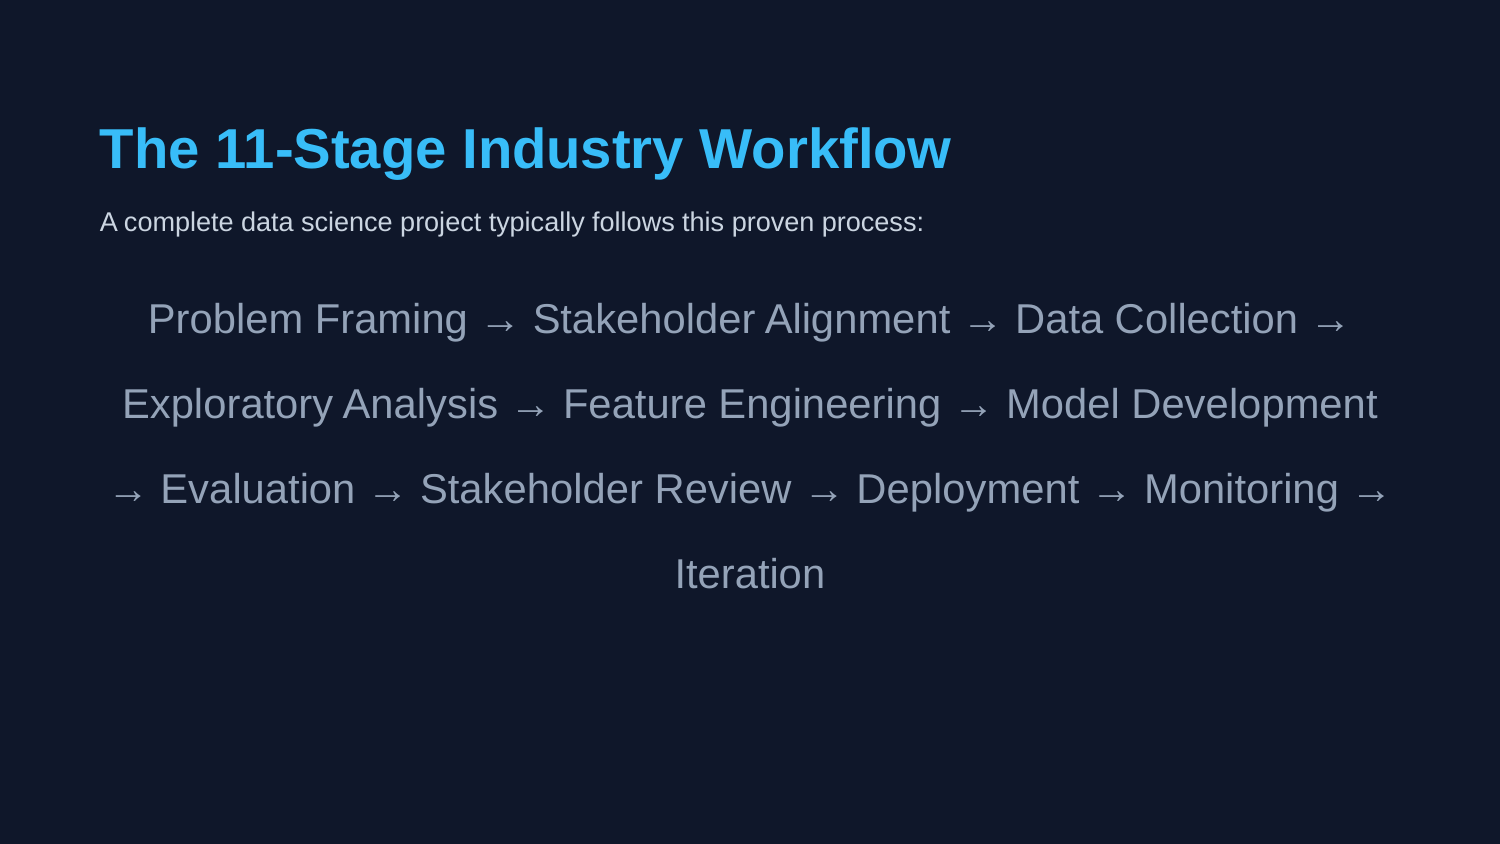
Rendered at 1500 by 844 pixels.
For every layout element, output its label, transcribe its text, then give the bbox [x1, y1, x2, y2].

text_box A complete data science project typically follows this proven process: [99, 192, 1426, 238]
text_box The 11-Stage Industry Workflow [99, 99, 1426, 180]
text_box Problem Framing → Stakeholder Alignment → Data Collection → Exploratory Analysis → Feature Engineering → Model Development → Evaluation → Stakeholder Review → Deployment → Monitoring → Iteration [99, 256, 1400, 597]
